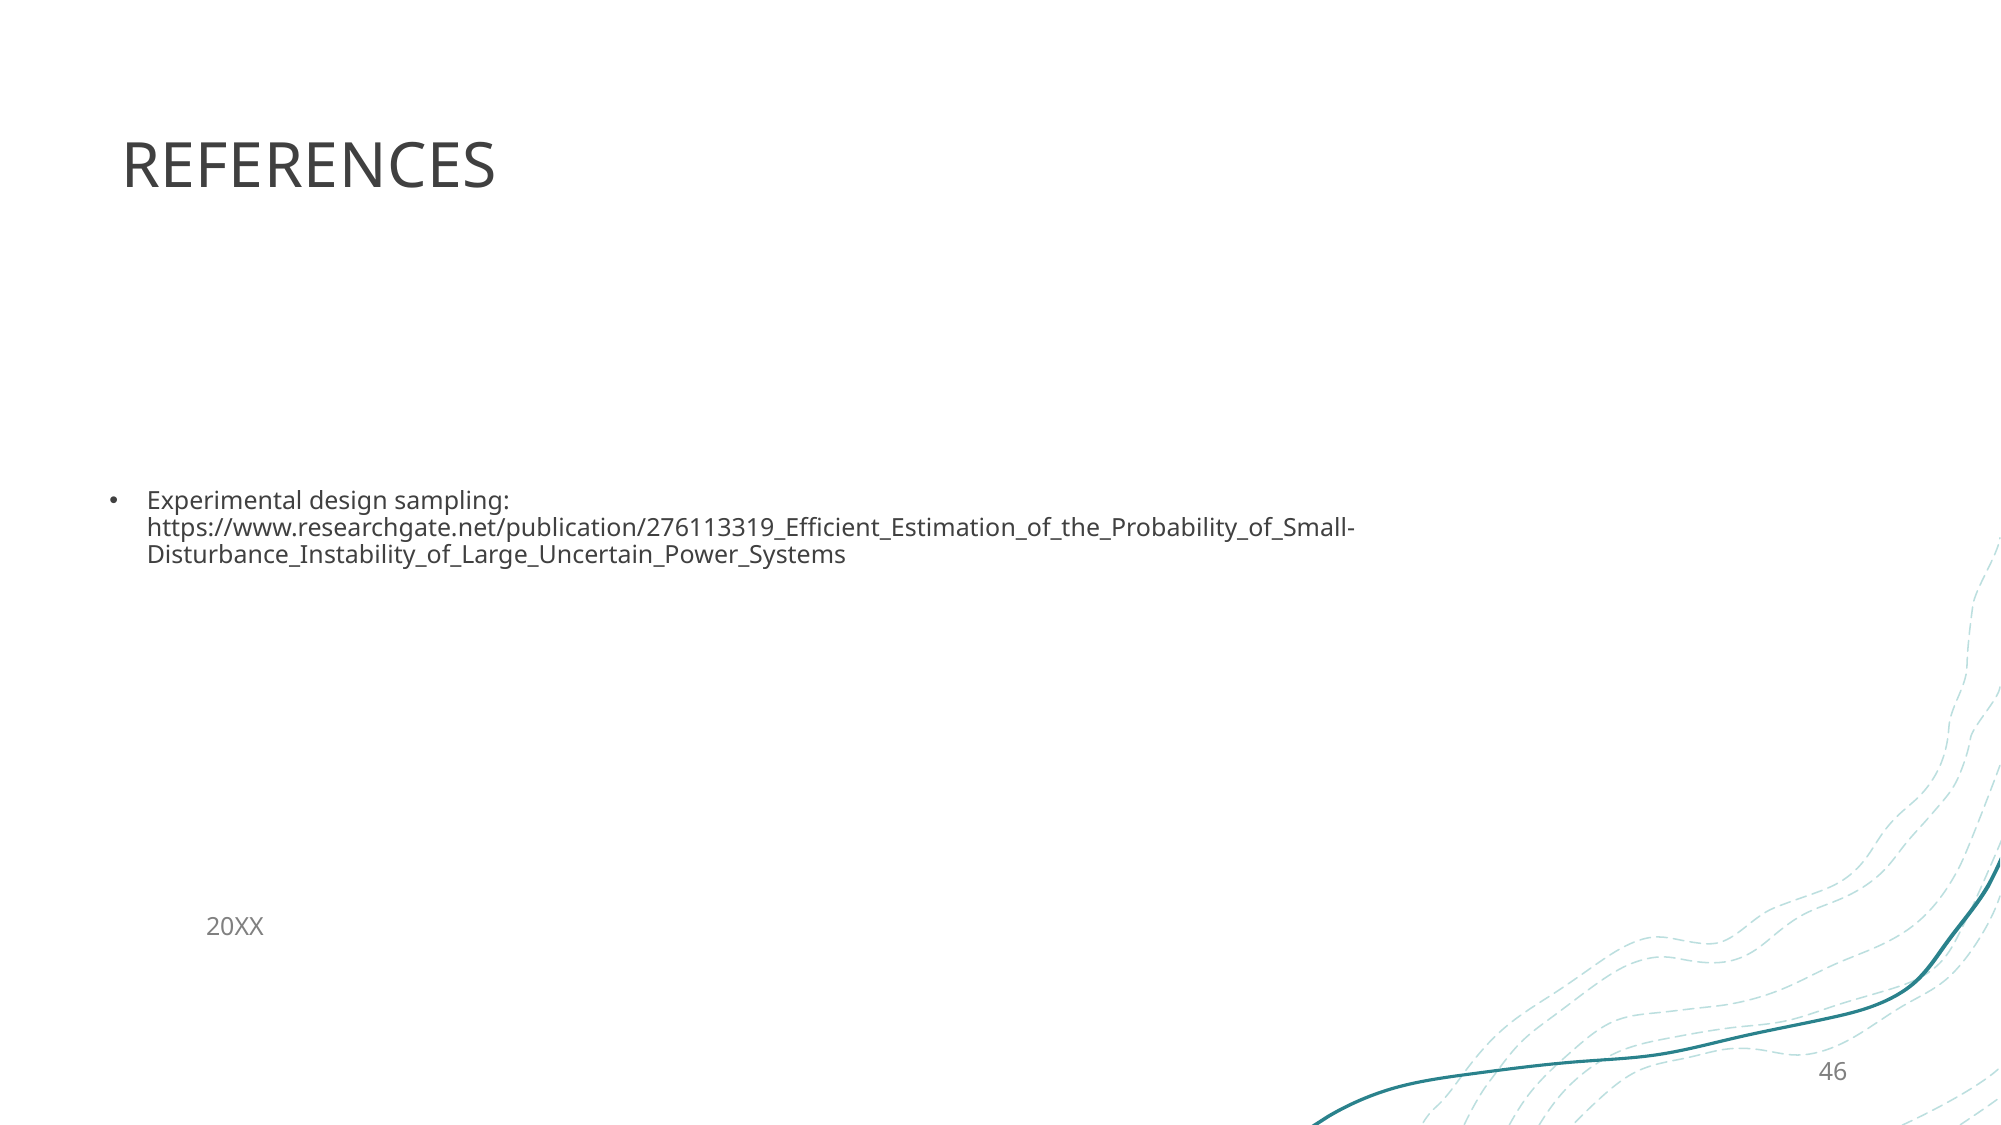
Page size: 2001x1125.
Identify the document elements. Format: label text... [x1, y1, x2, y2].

slide_number 20XX [190, 925, 641, 955]
title References [106, 58, 1477, 249]
text_box Experimental design sampling: https://www.researchgate.net/publication/276113319_Efficient_Estimation_of_the_Probability_of_Small-Disturbance_Instability_of_Large_Uncertain_Power_Systems [94, 249, 1638, 925]
slide_number 46 [1412, 1042, 1863, 1103]
